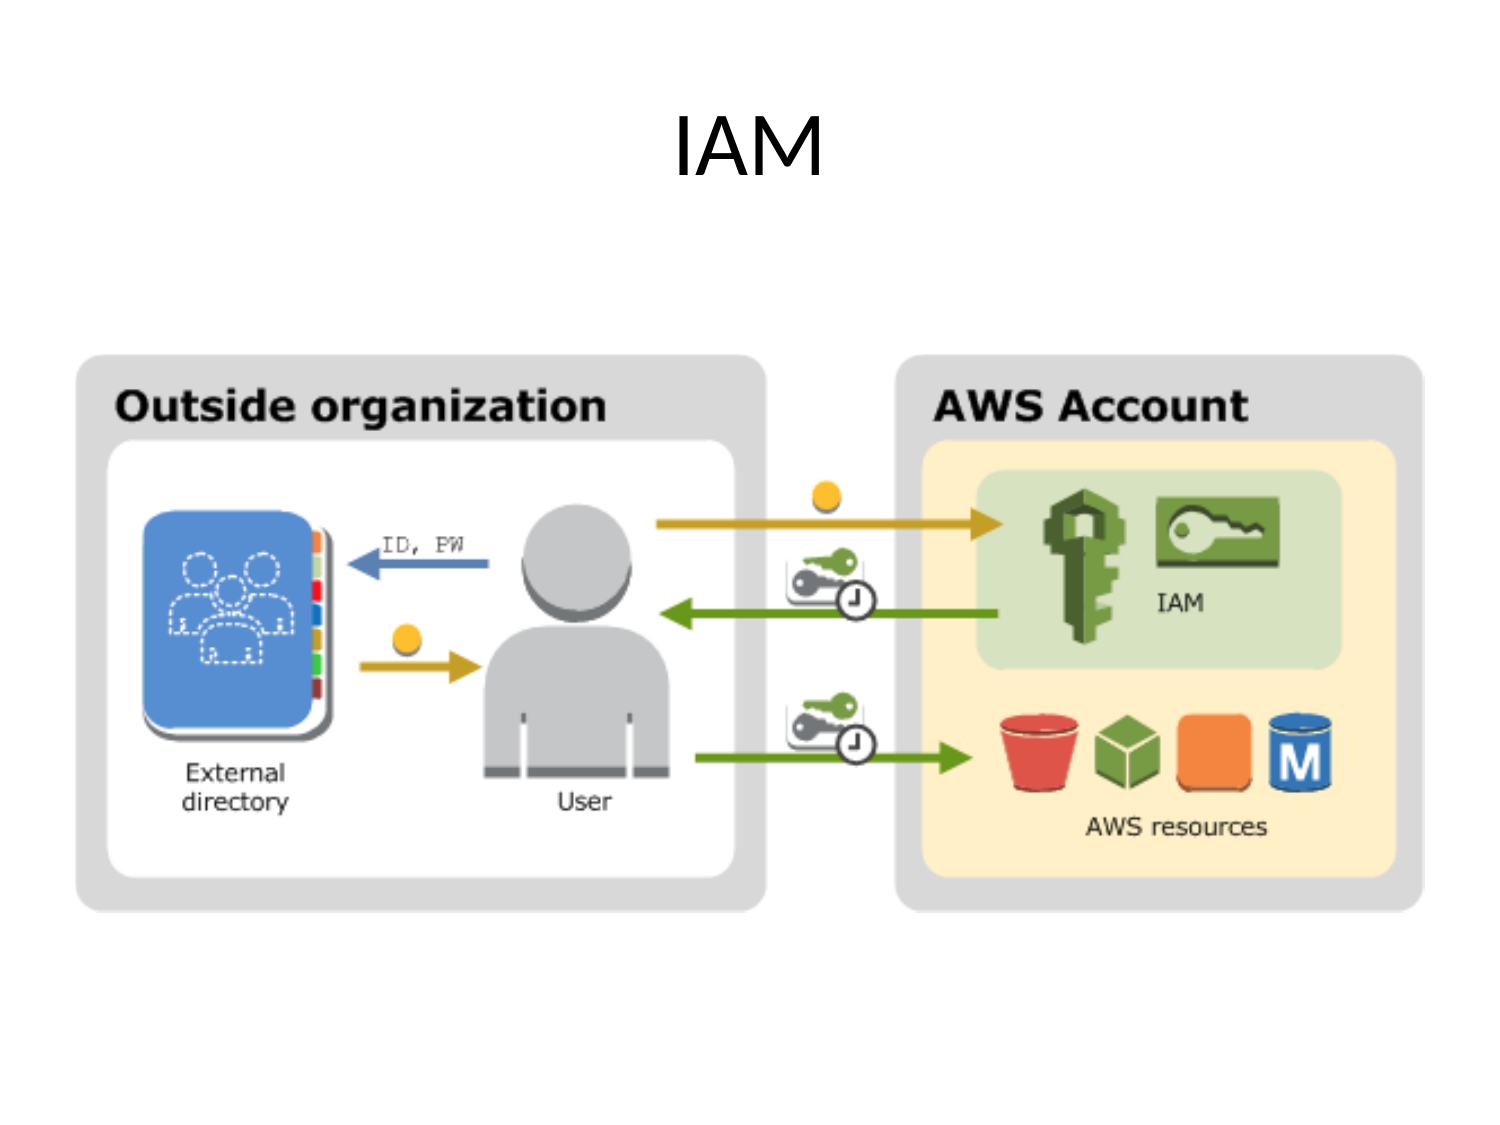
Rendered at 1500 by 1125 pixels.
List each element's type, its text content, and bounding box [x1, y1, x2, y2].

title IAM [75, 45, 1425, 233]
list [74, 262, 1426, 1006]
